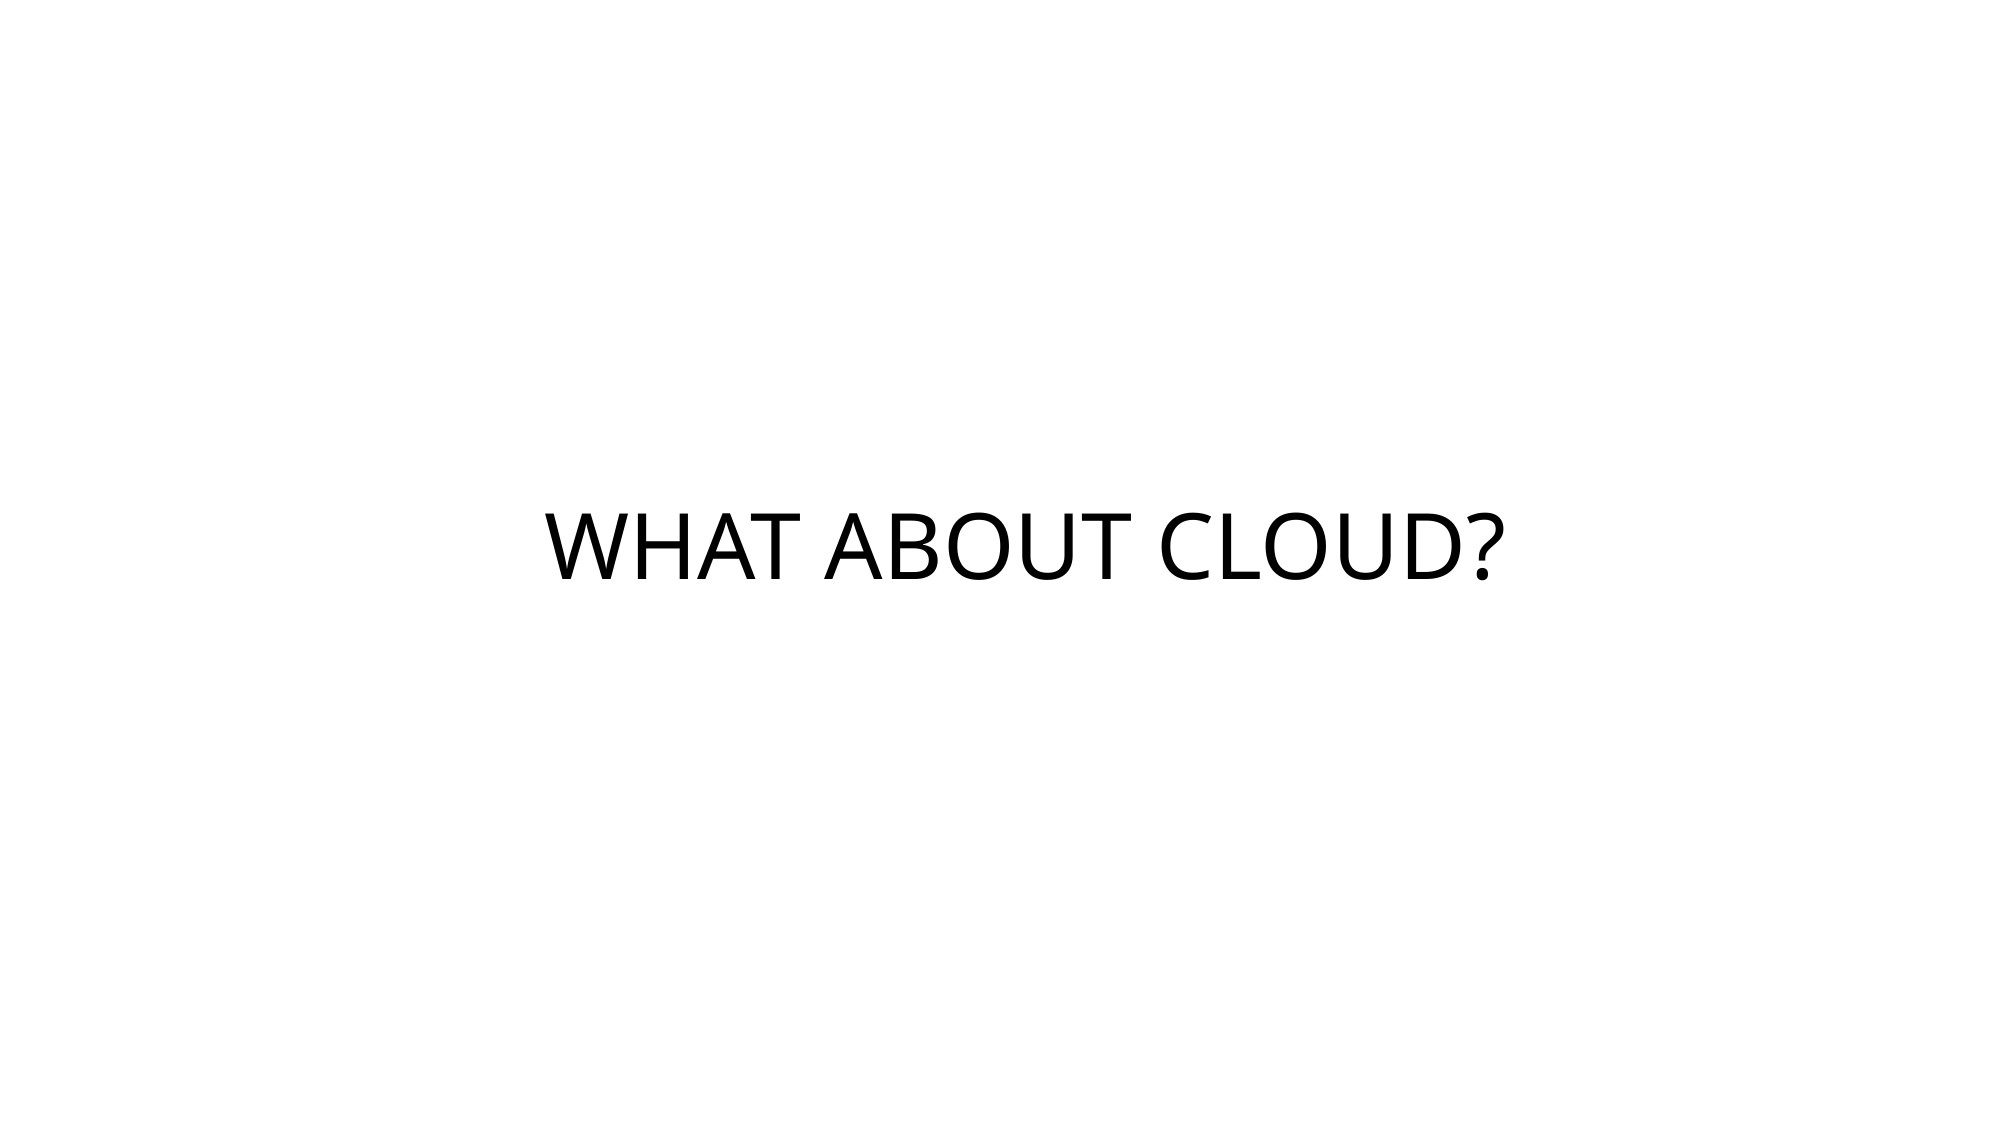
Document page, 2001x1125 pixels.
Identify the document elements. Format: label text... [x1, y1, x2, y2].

title WHAT ABOUT CLOUD? [162, 440, 1888, 659]
